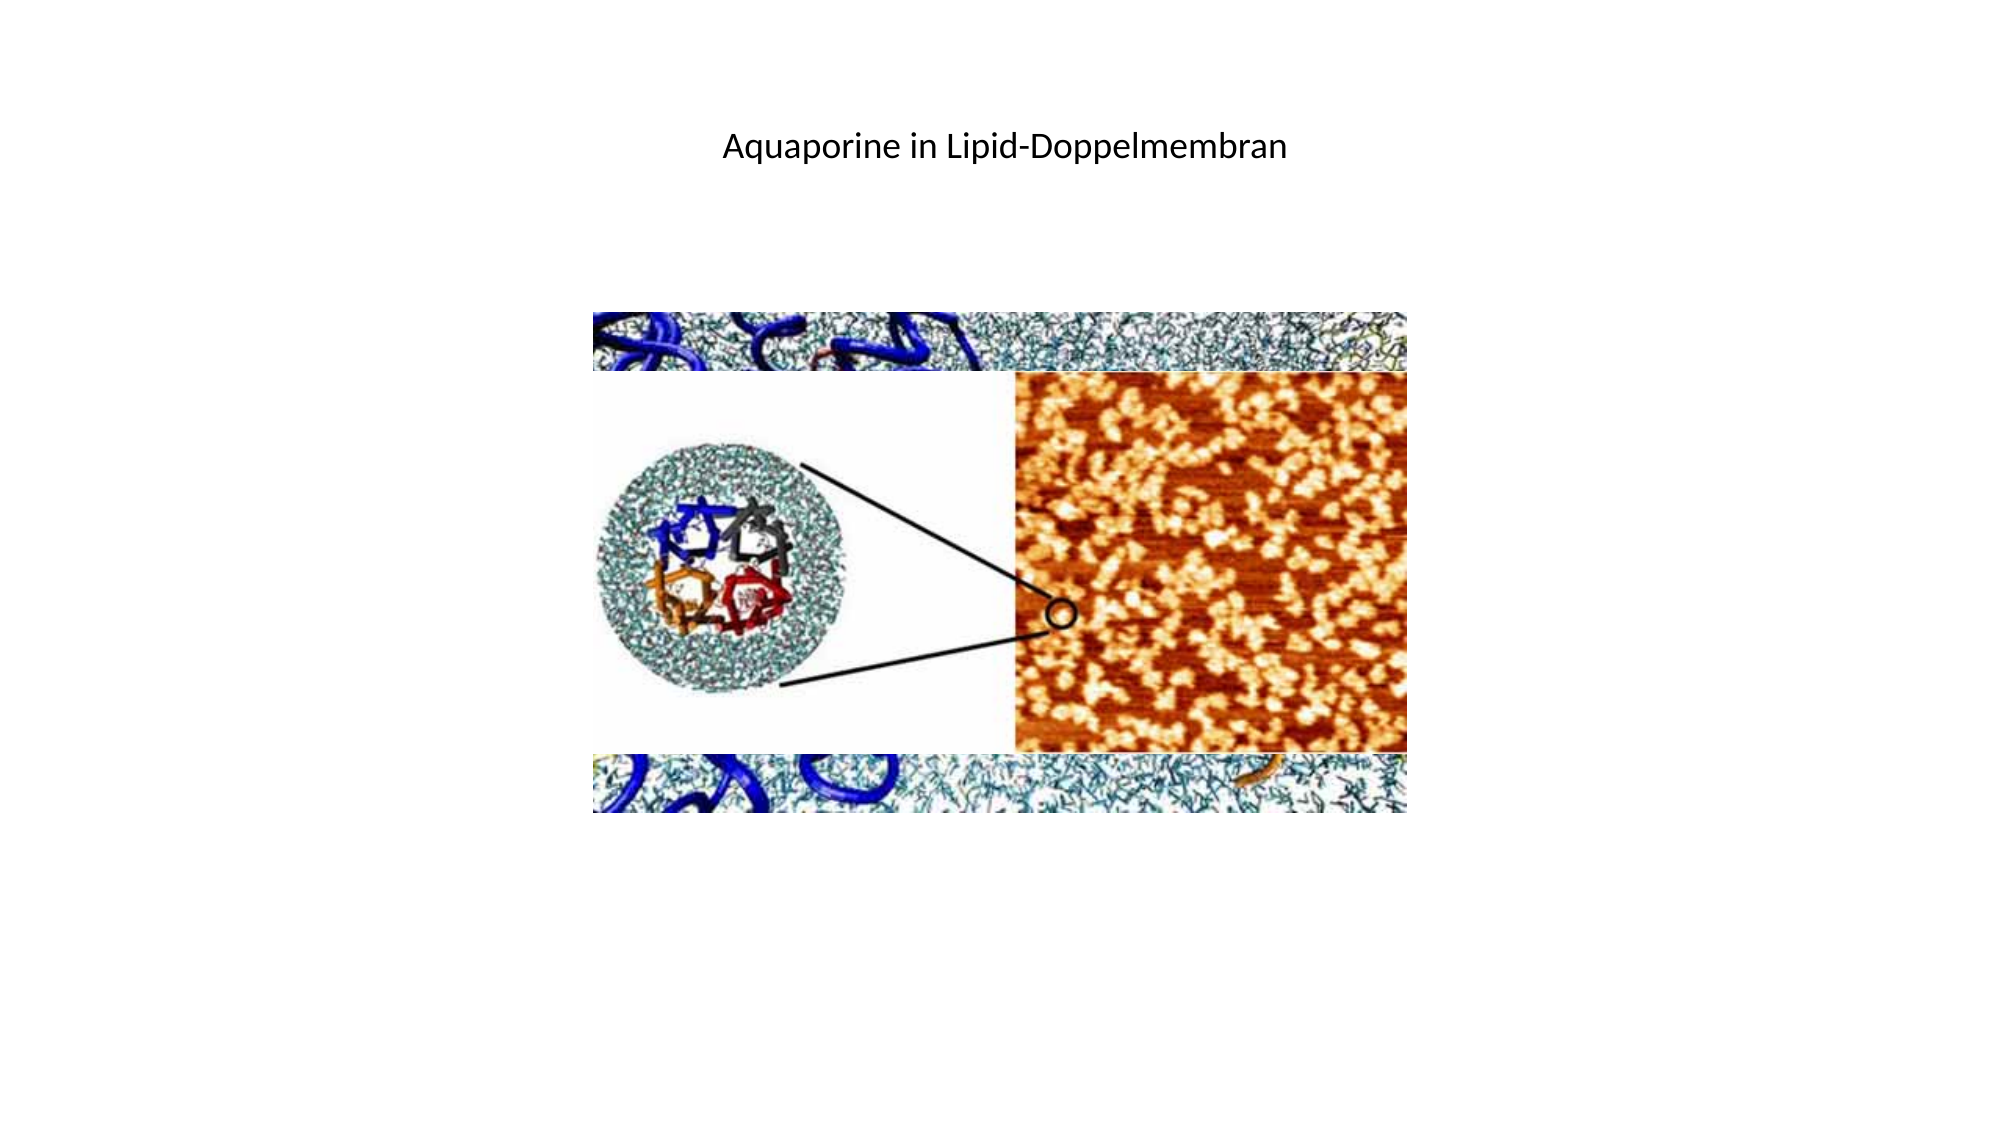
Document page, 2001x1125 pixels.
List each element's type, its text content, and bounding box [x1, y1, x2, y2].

picture [593, 312, 1407, 813]
text_box Aquaporine in Lipid-Doppelmembran [707, 113, 1304, 174]
